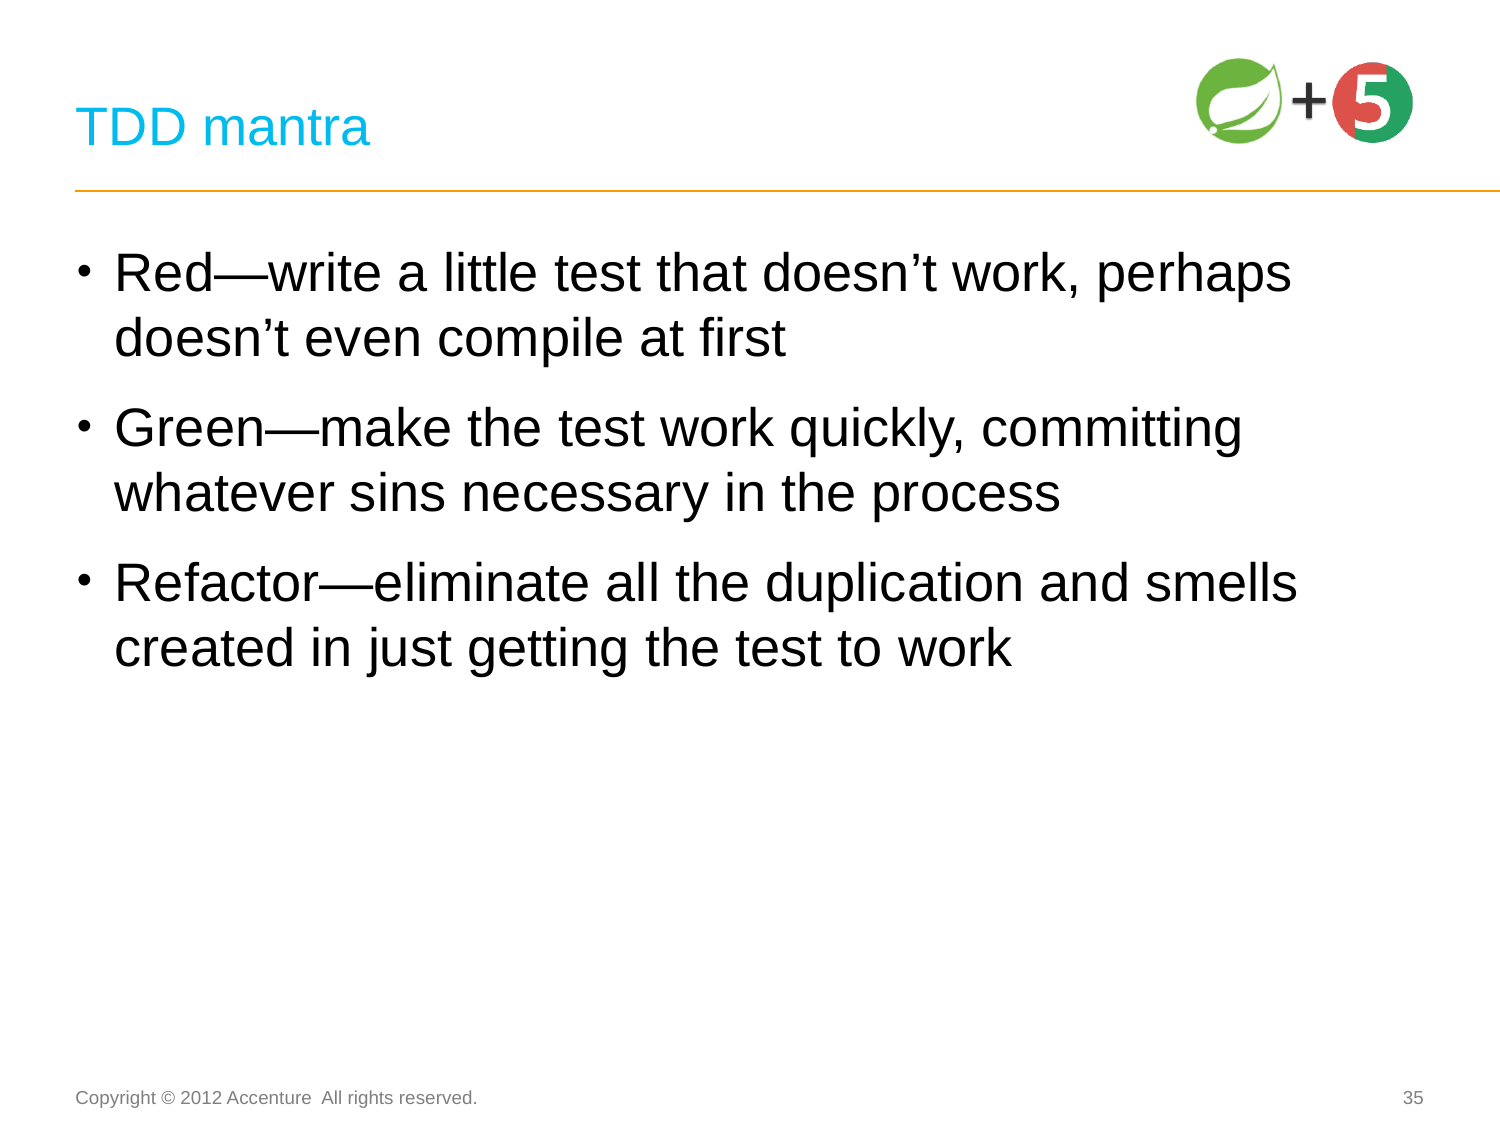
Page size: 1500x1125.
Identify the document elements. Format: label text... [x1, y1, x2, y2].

list Red—write a little test that doesn’t work, perhaps doesn’t even compile at first Green—make the test work quickly, committing whatever sins necessary in the process Refactor—eliminate all the duplication and smells created in just getting the test to work [76, 237, 1427, 1029]
title TDD mantra [75, 27, 1422, 157]
